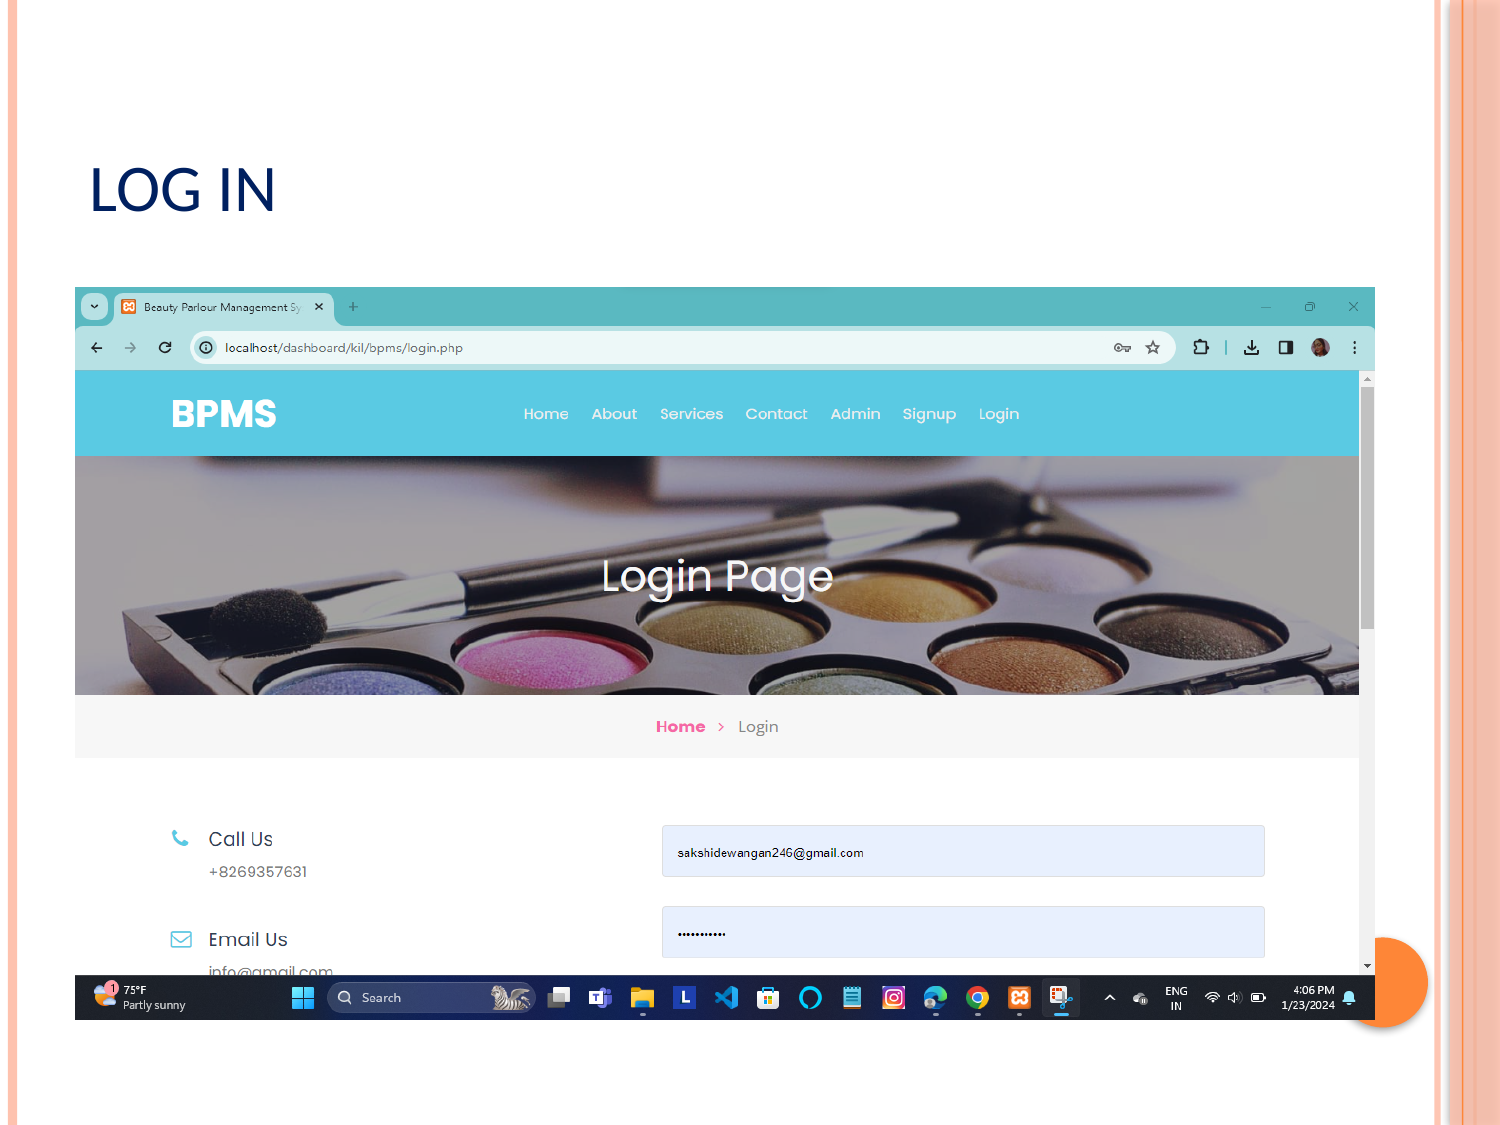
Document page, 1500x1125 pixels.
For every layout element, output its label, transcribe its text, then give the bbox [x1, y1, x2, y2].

title LOG IN [75, 45, 1300, 233]
picture [74, 286, 1376, 1020]
